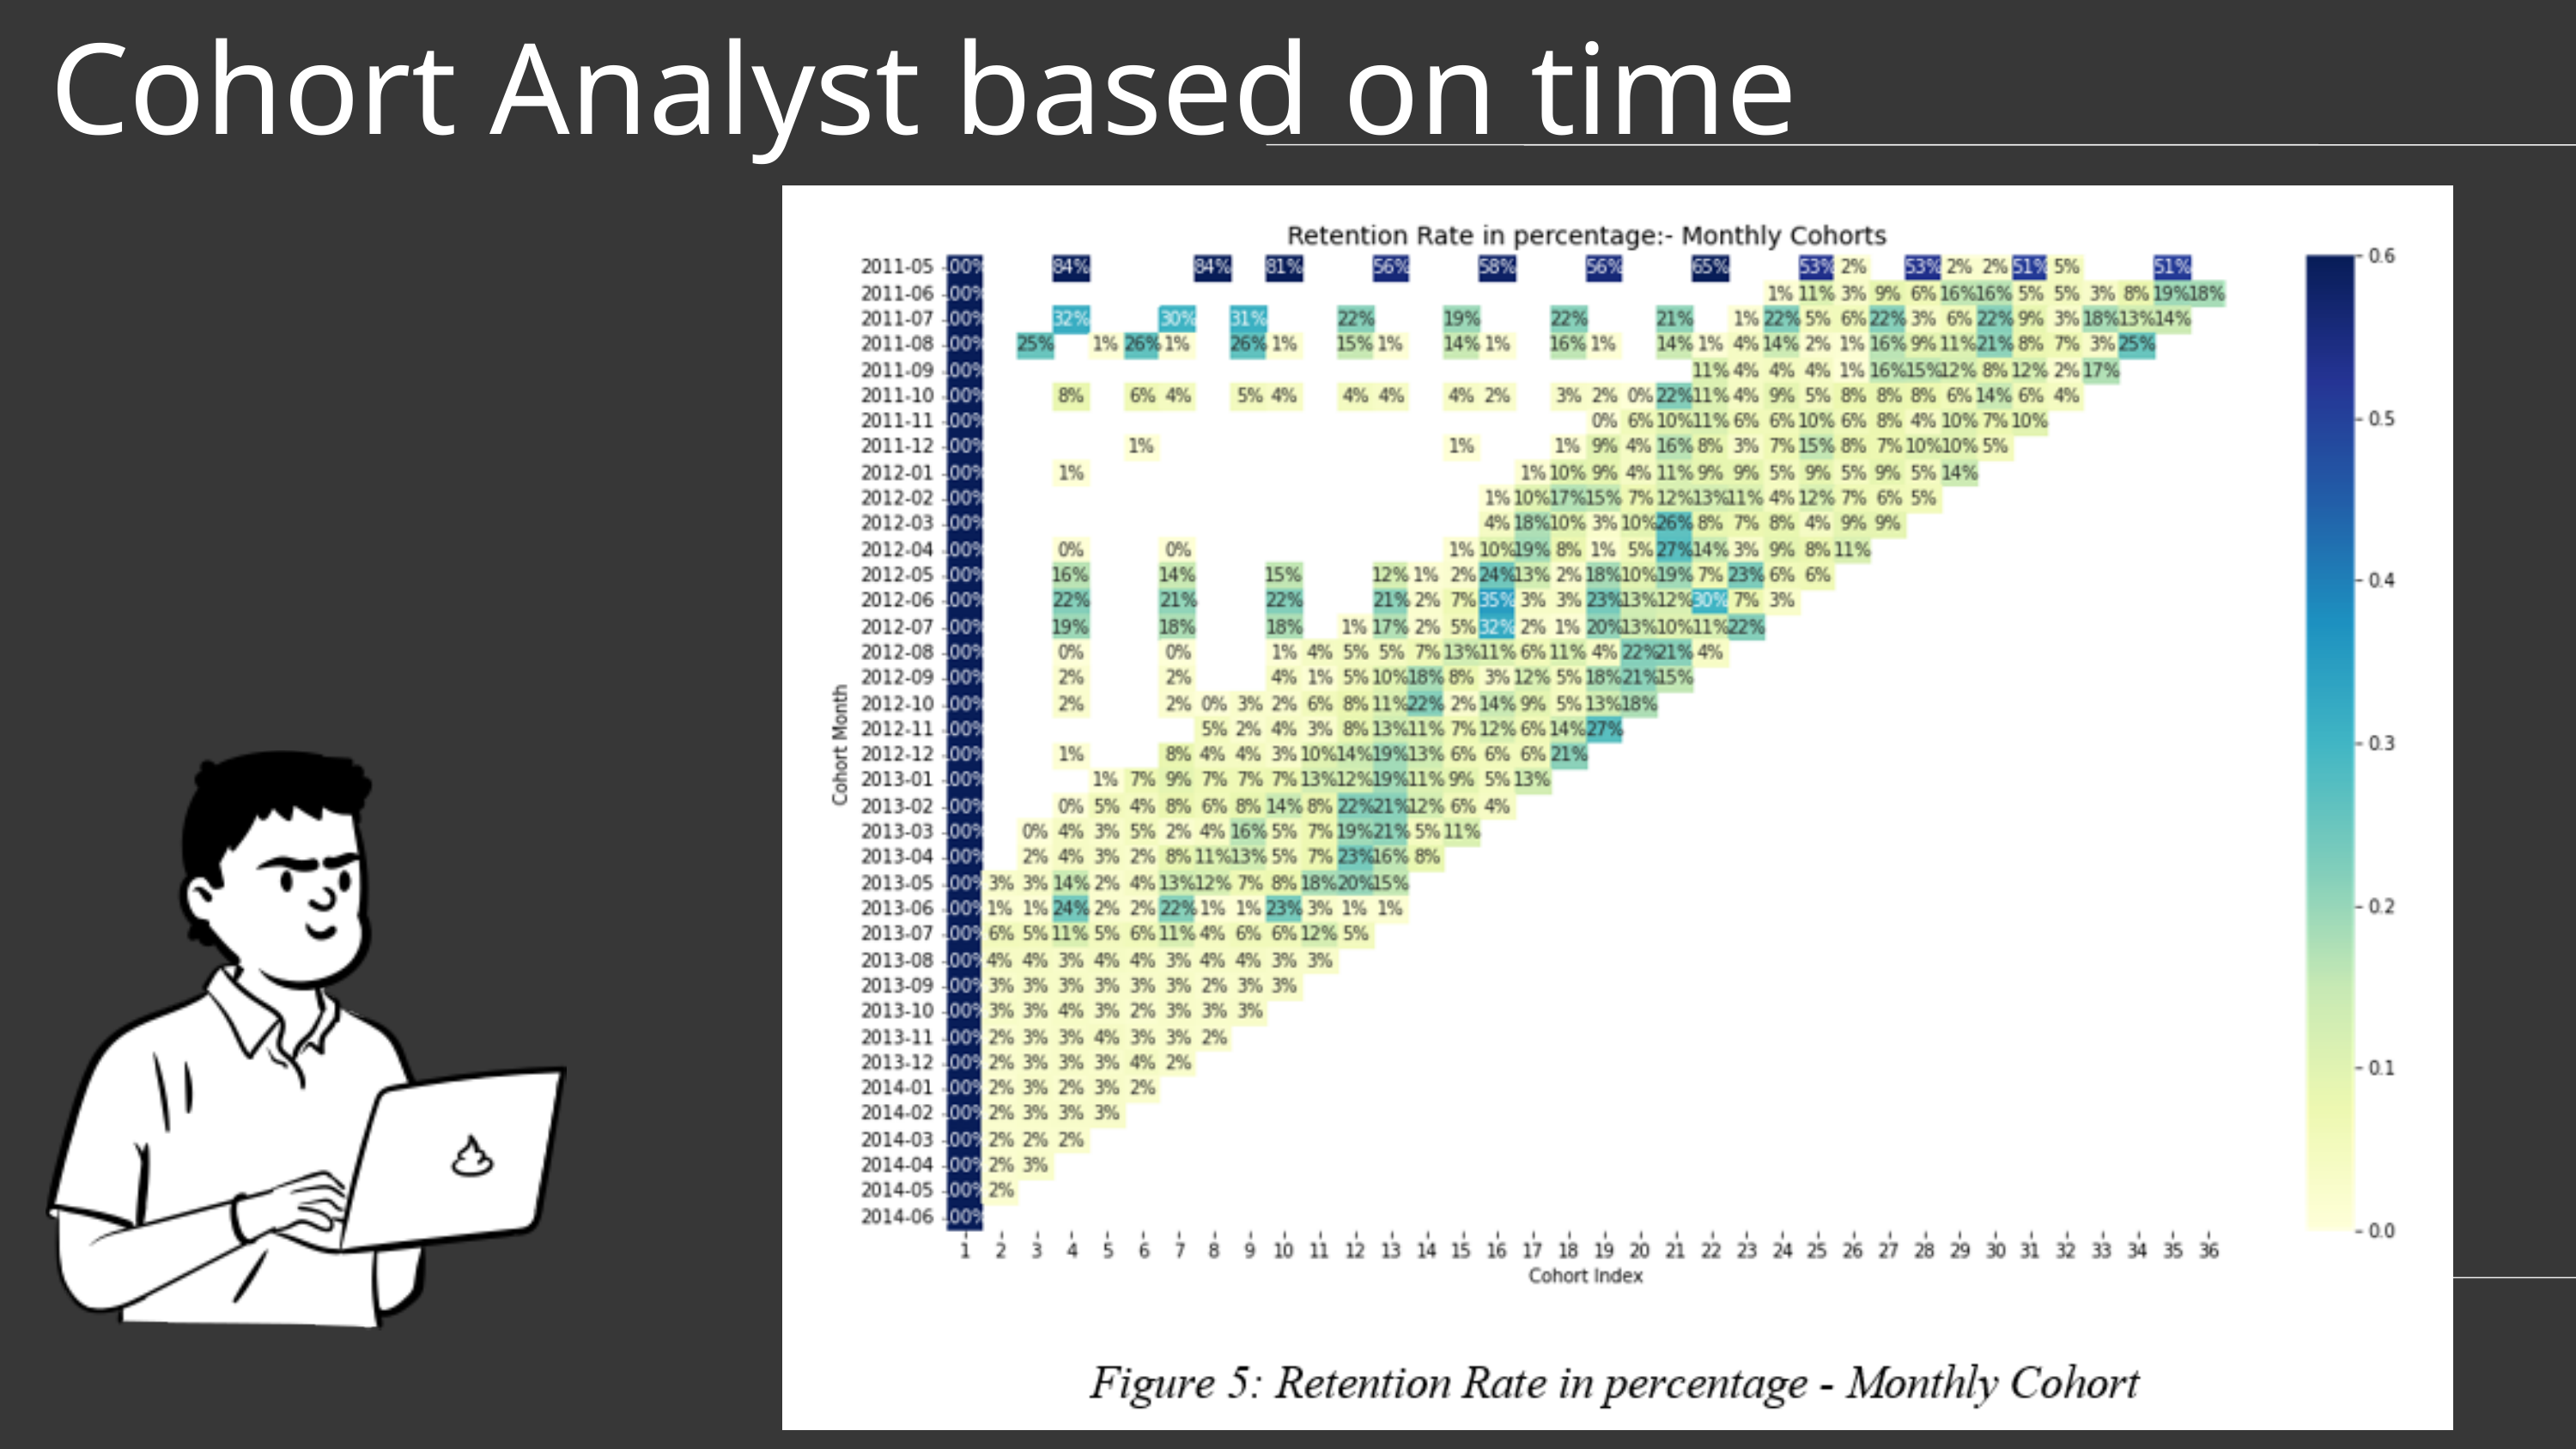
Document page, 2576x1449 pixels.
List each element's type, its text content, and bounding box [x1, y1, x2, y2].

picture [46, 750, 568, 1331]
text_box Cohort Analyst based on time [50, 8, 2079, 160]
picture [781, 185, 2453, 1430]
